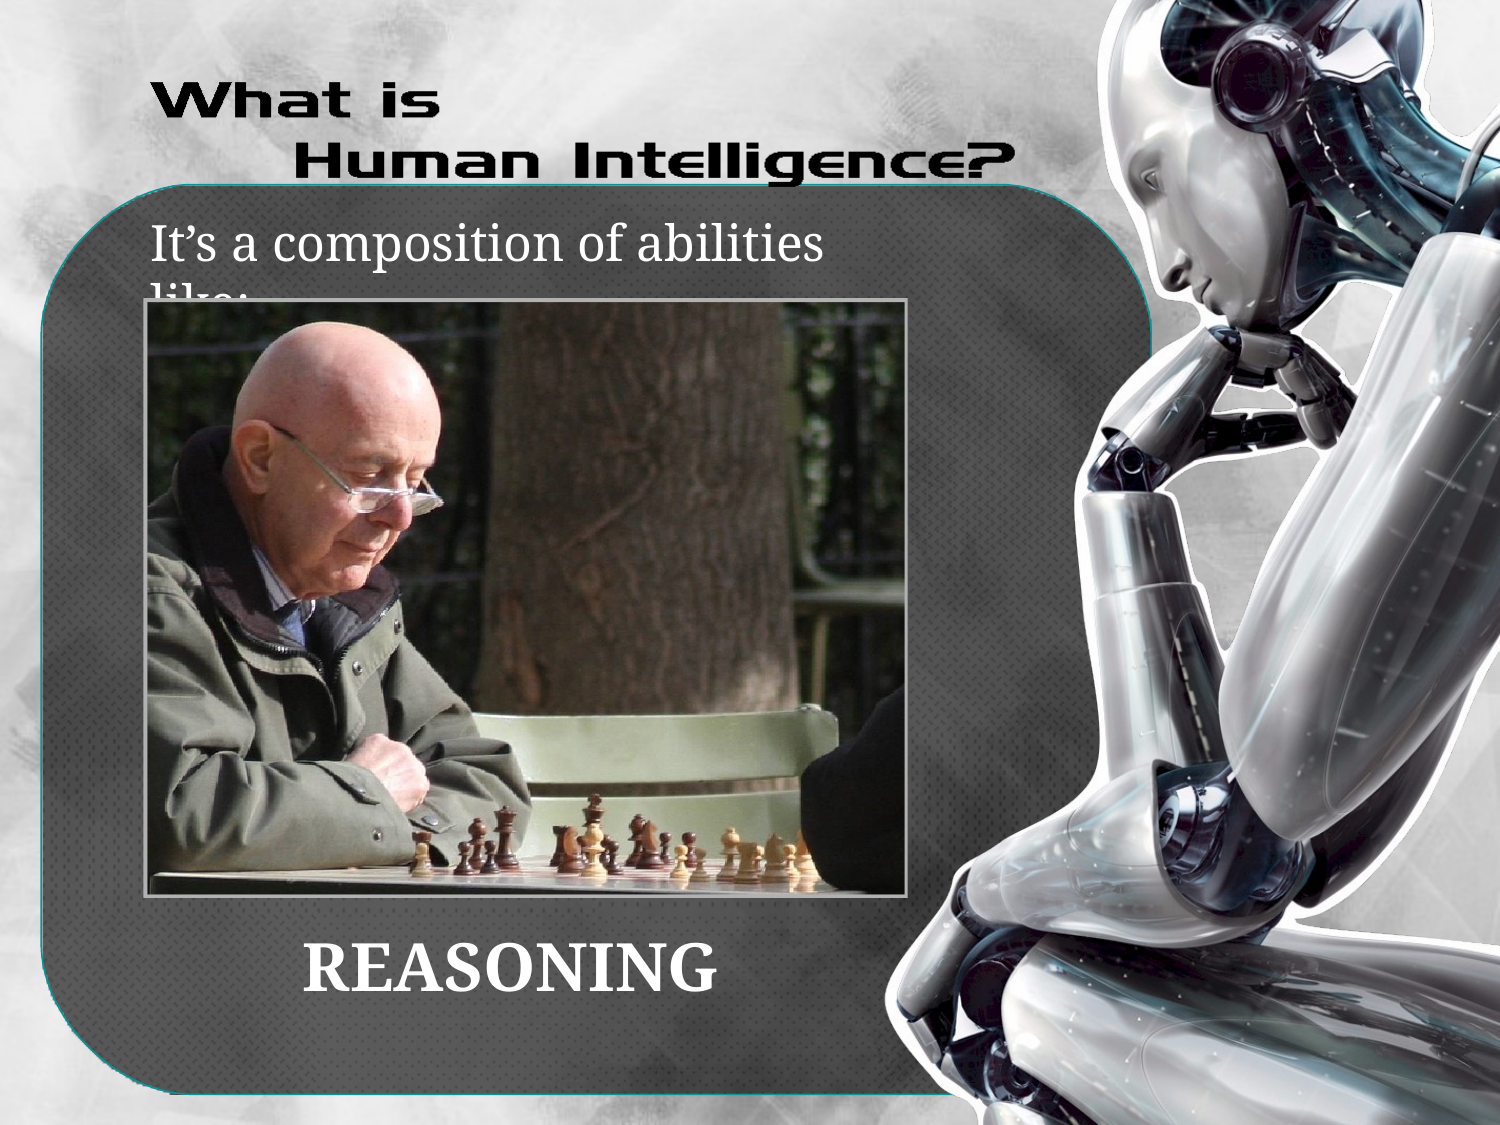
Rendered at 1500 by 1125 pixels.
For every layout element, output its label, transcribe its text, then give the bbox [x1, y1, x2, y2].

picture [0, 0, 1500, 1125]
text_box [135, 61, 1317, 898]
text_box REASONING [300, 922, 751, 1005]
